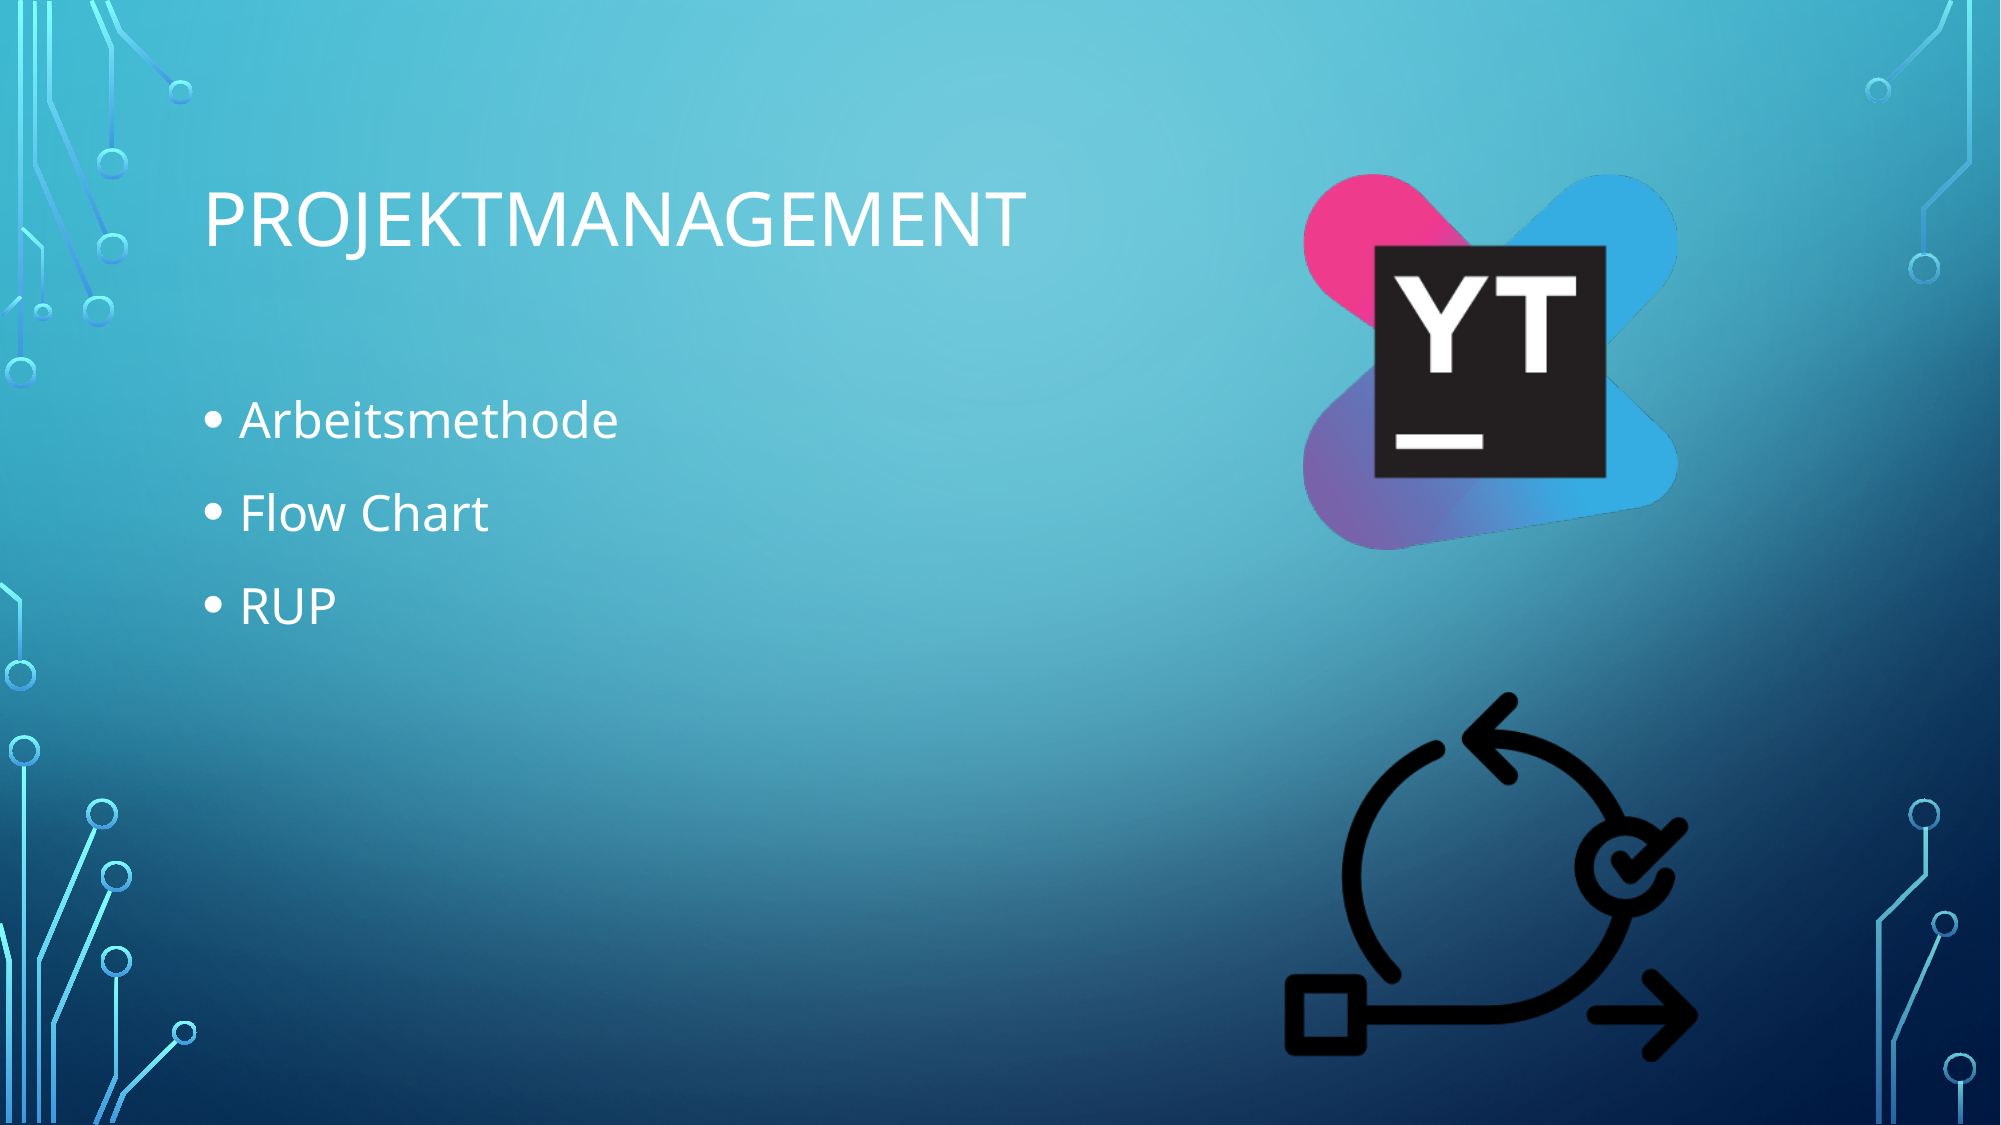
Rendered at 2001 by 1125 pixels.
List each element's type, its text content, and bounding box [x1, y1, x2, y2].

picture [1303, 174, 1678, 550]
title Projektmanagement [187, 101, 1813, 344]
list Arbeitsmethode Flow Chart RUP [187, 369, 1813, 950]
picture [1283, 666, 1698, 1125]
